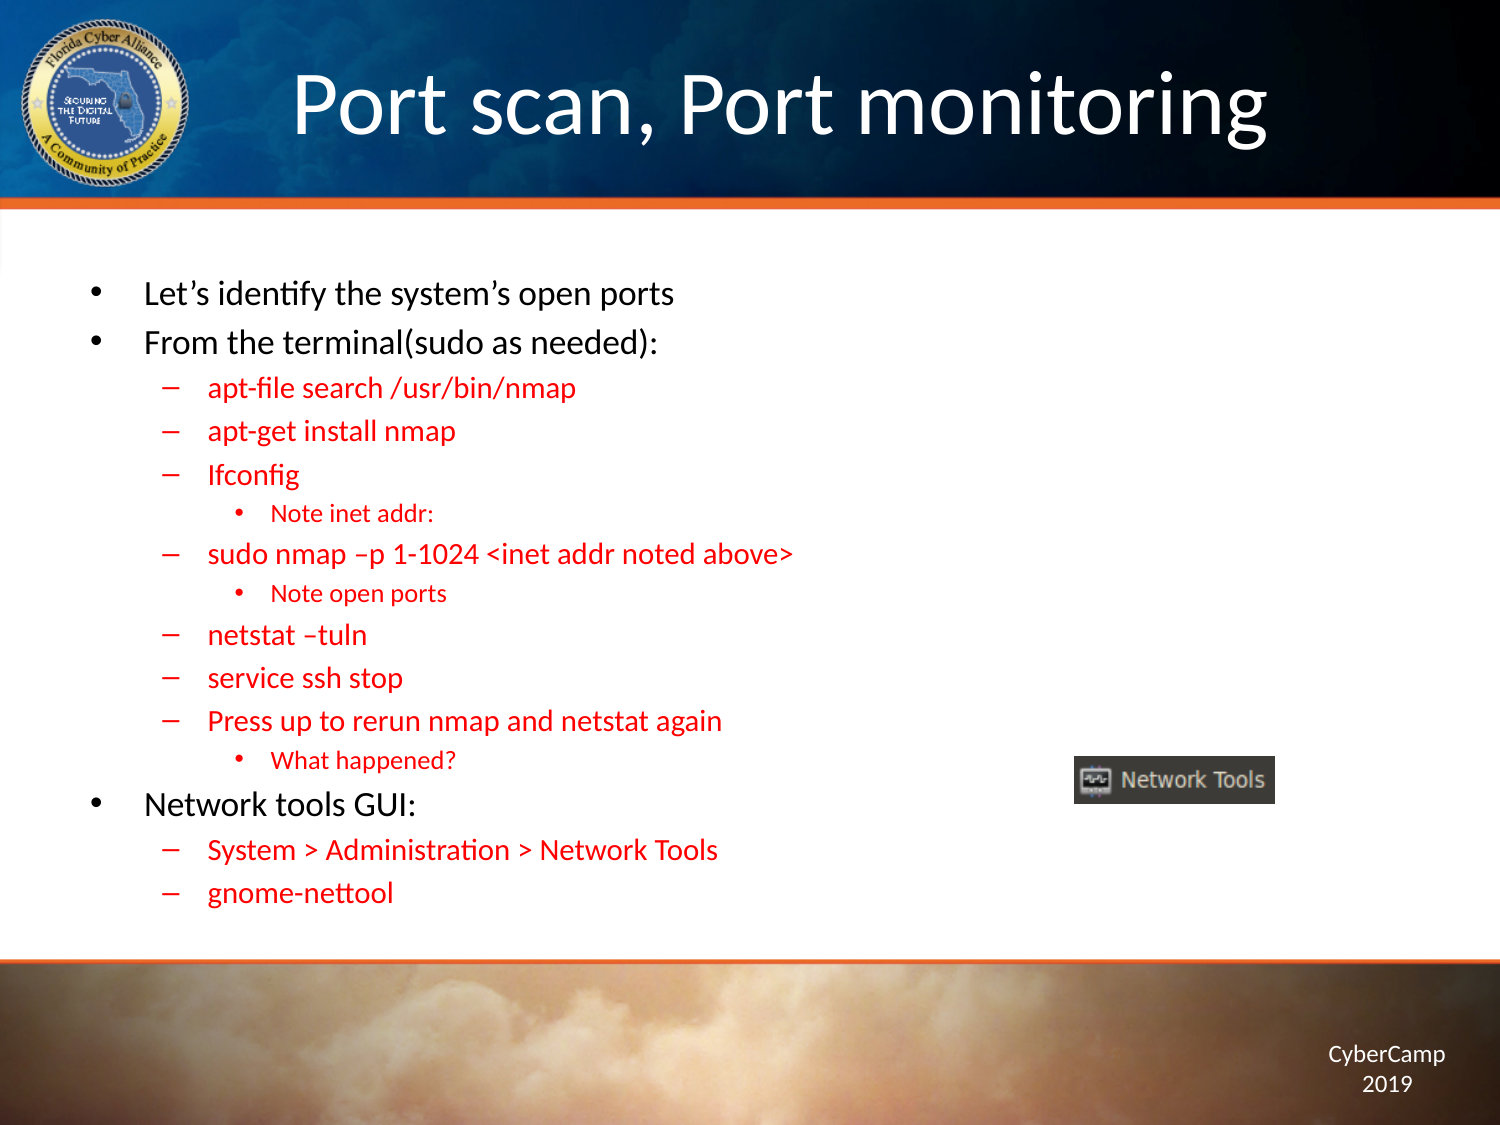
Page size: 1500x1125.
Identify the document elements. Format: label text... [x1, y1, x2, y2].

title Port scan, Port monitoring [75, 4, 1488, 192]
picture [1074, 755, 1276, 804]
picture [0, 0, 1500, 292]
list Let’s identify the system’s open ports From the terminal(sudo as needed): apt-file search /usr/bin/nmap apt-get install nmap Ifconfig Note inet addr: sudo nmap –p 1-1024 <inet addr noted above> Note open ports netstat –tuln service ssh stop Press up to rerun nmap and netstat again What happened? Network tools GUI: System > Administration > Network Tools gnome-nettool [75, 262, 1425, 925]
picture [0, 958, 1500, 1125]
